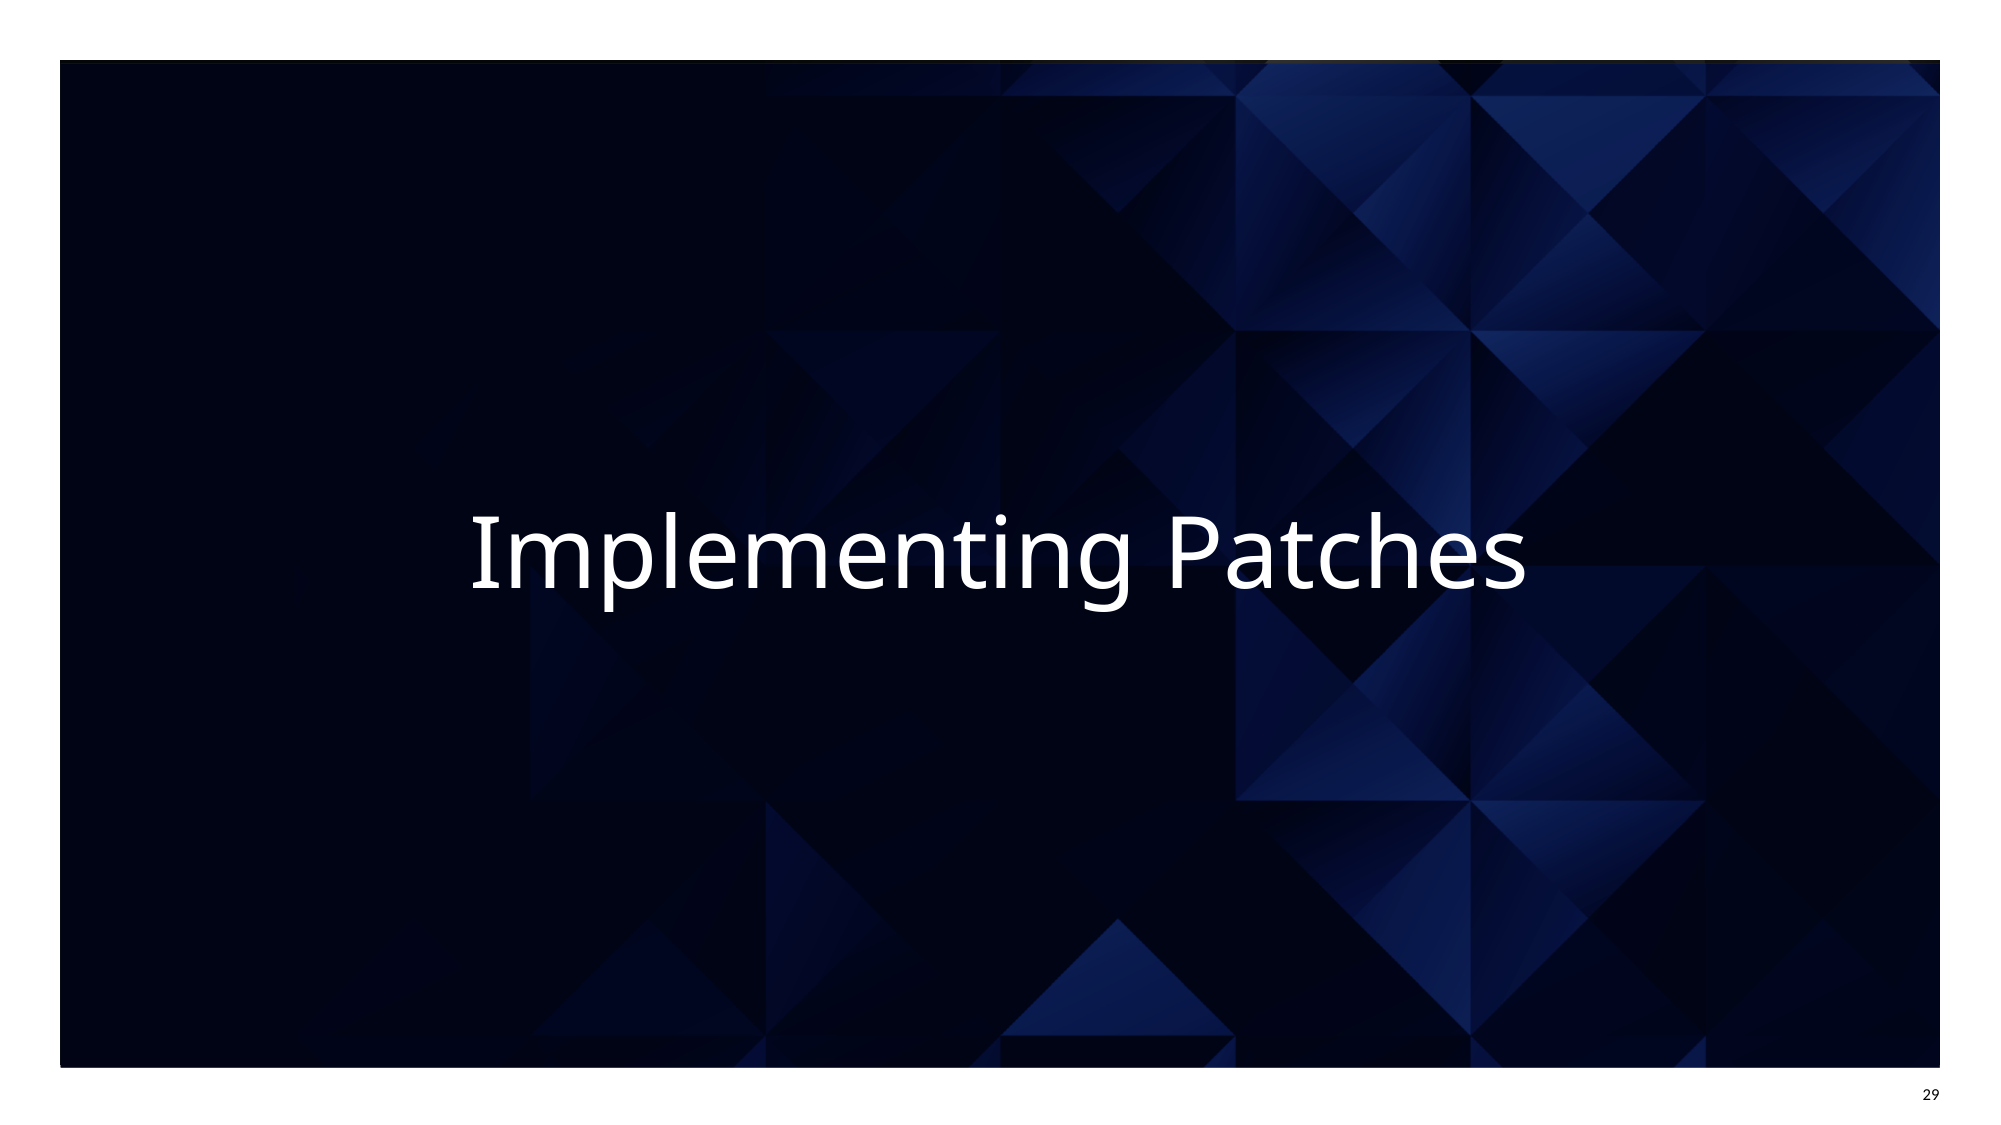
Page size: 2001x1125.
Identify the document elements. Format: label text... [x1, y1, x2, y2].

text_box ‹#› [1882, 1084, 1940, 1108]
picture [59, 60, 1940, 1069]
